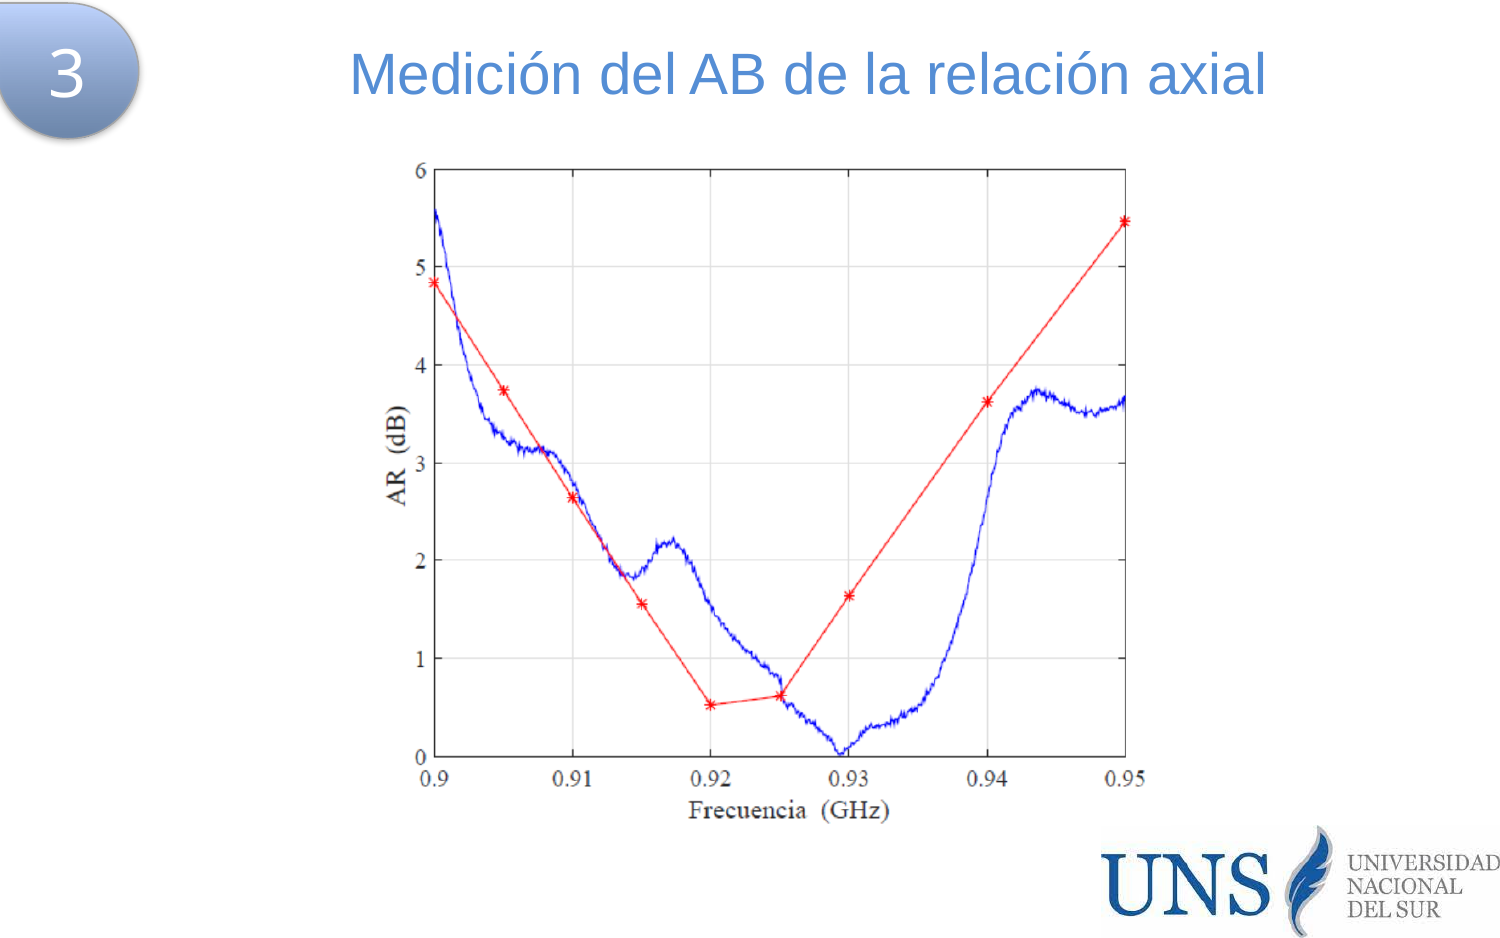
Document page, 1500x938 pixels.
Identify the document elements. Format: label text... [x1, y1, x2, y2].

picture [359, 152, 1500, 938]
title Medición del AB de la relación axial [253, 16, 1365, 126]
text_box 3 [0, 2, 140, 140]
